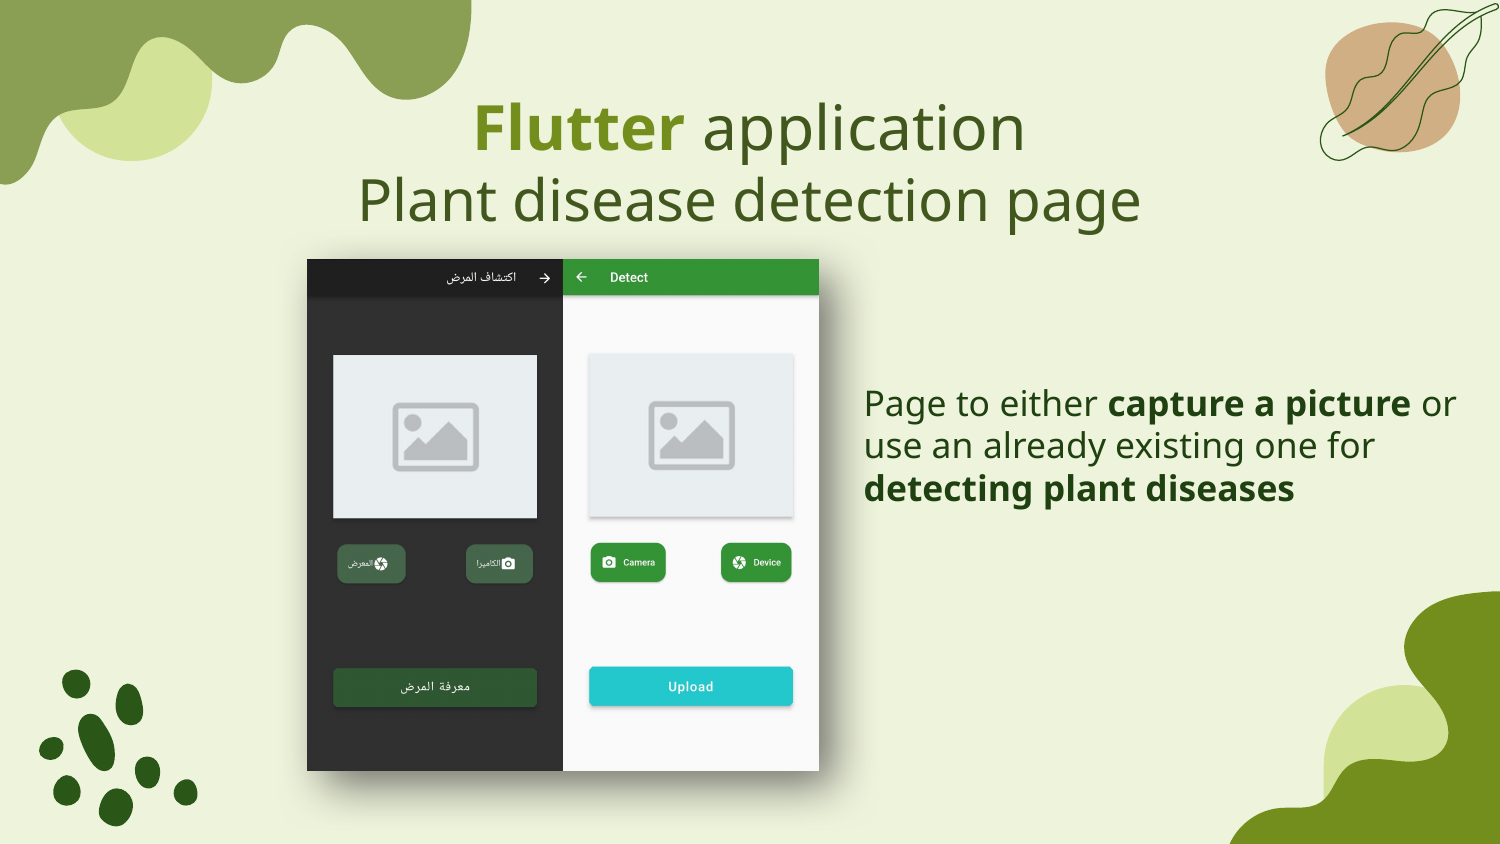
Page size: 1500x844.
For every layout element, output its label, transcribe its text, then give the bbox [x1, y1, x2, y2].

text_box Page to either capture a picture or use an already existing one for detecting plant diseases [848, 373, 1500, 606]
picture [307, 259, 819, 771]
title Flutter application Plant disease detection page [118, 72, 1382, 167]
